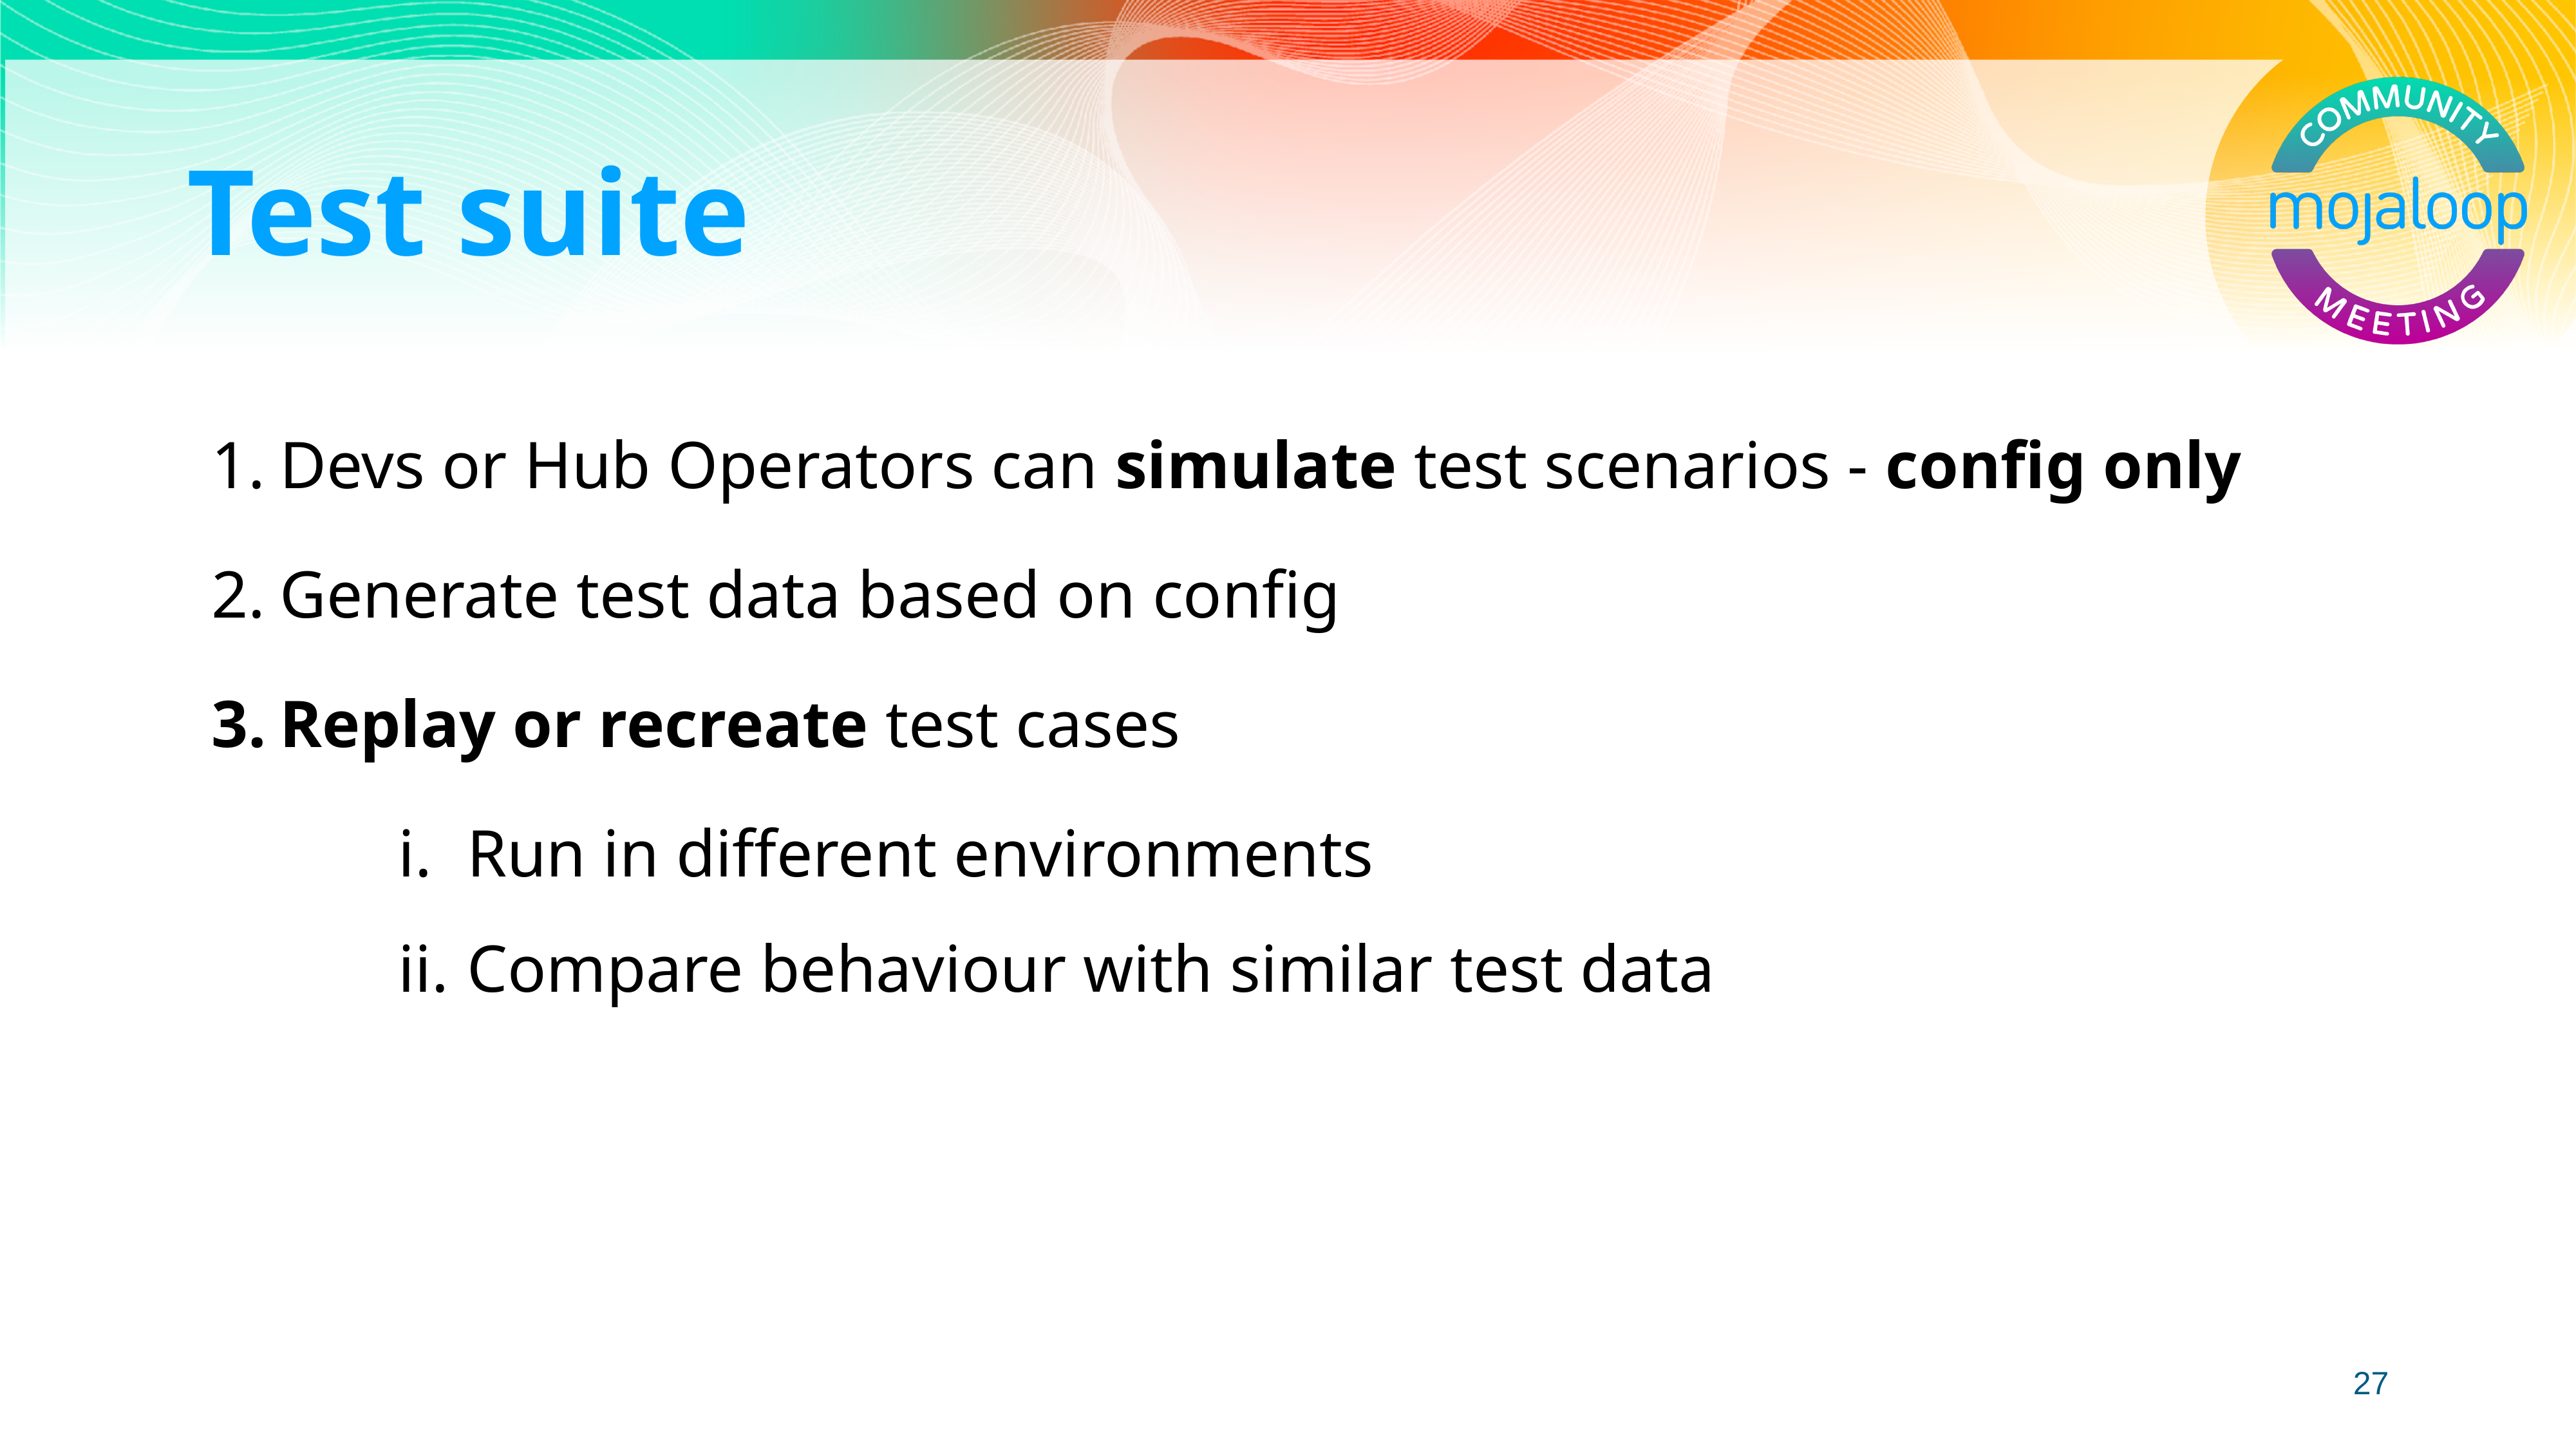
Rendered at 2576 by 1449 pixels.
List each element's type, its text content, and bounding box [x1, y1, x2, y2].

text_box Test suite [176, 77, 2170, 357]
text_box ‹#› [1819, 1343, 2399, 1421]
list Devs or Hub Operators can simulate test scenarios - config only Generate test data based on config Replay or recreate test cases Run in different environments Compare behaviour with similar test data [177, 385, 2399, 1305]
picture [0, 0, 2576, 1449]
